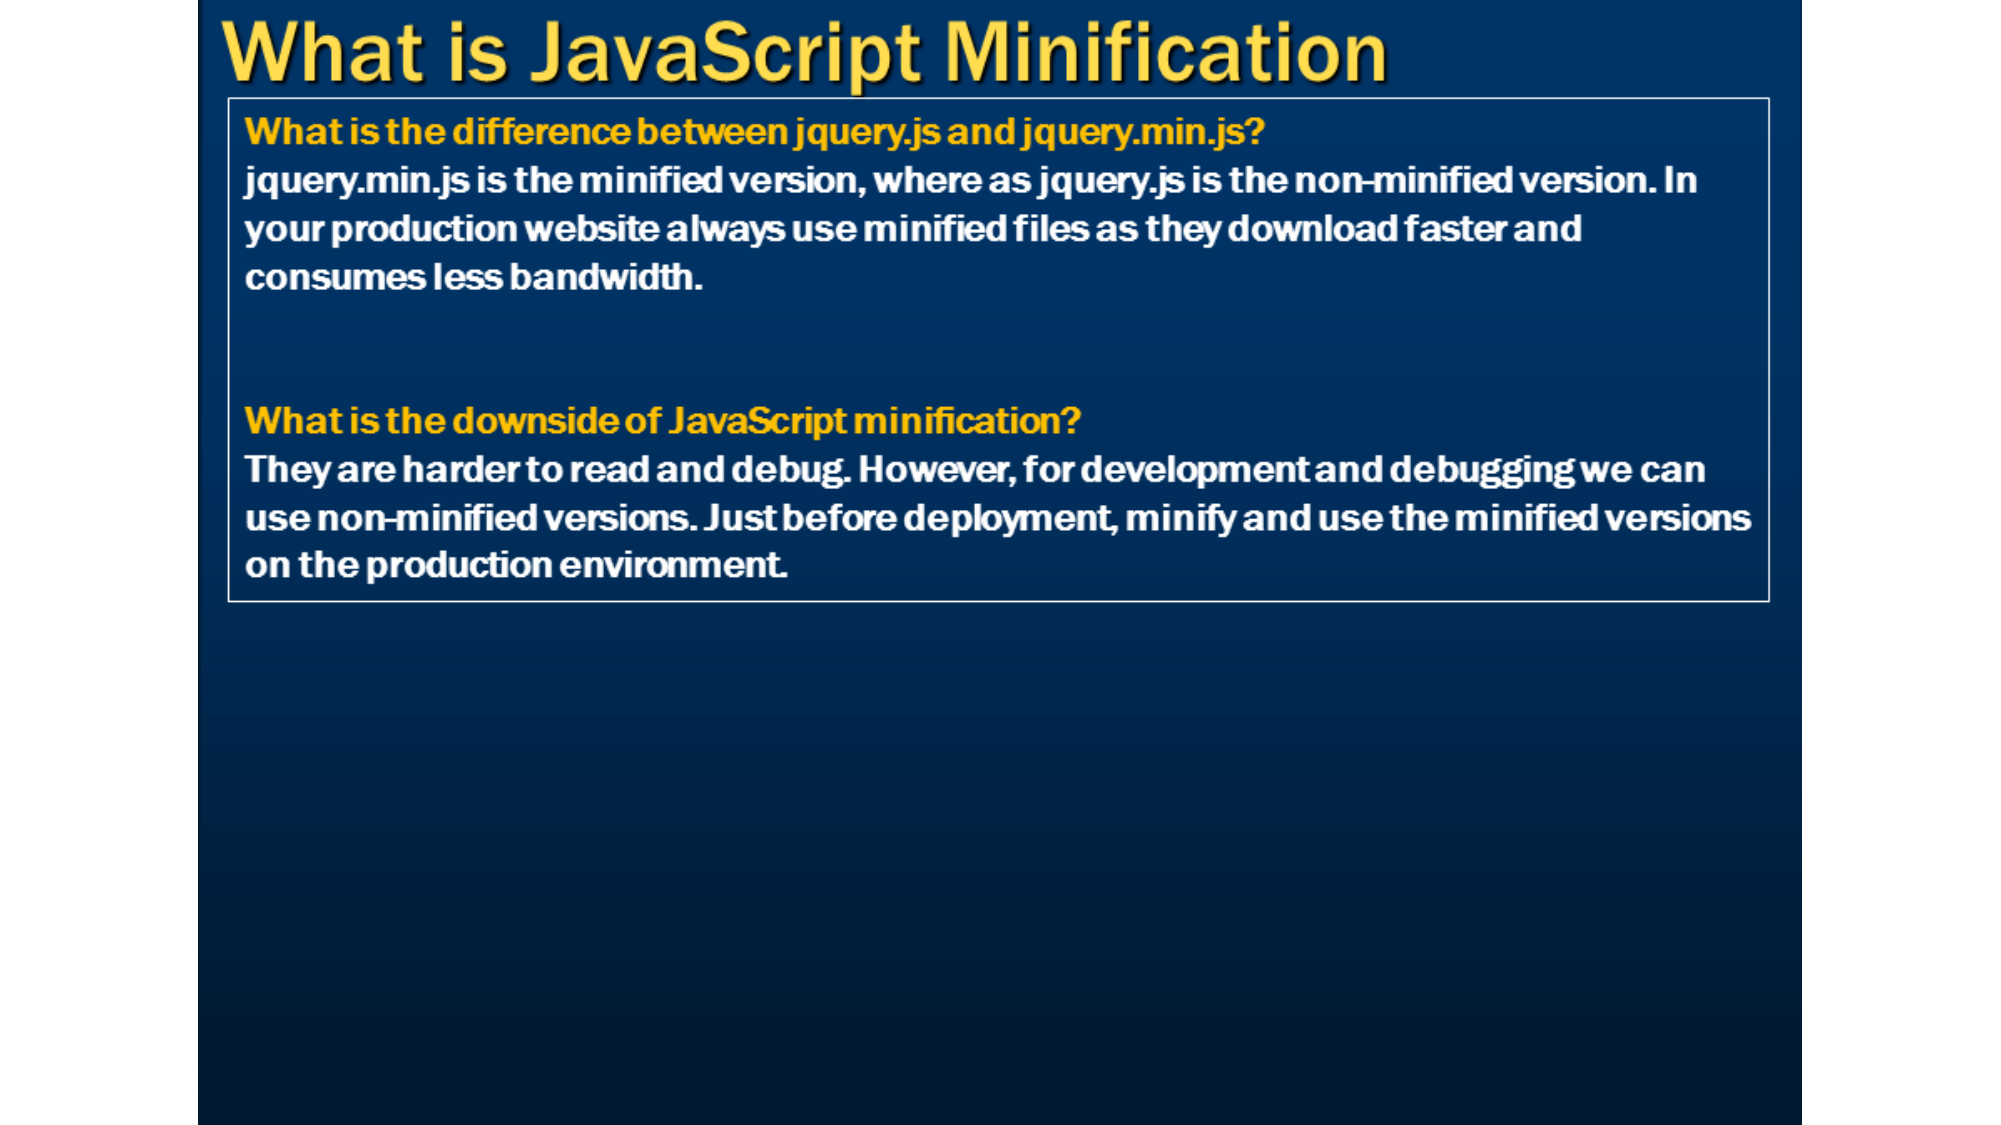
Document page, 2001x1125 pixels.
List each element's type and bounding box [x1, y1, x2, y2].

list [198, 0, 1802, 1125]
